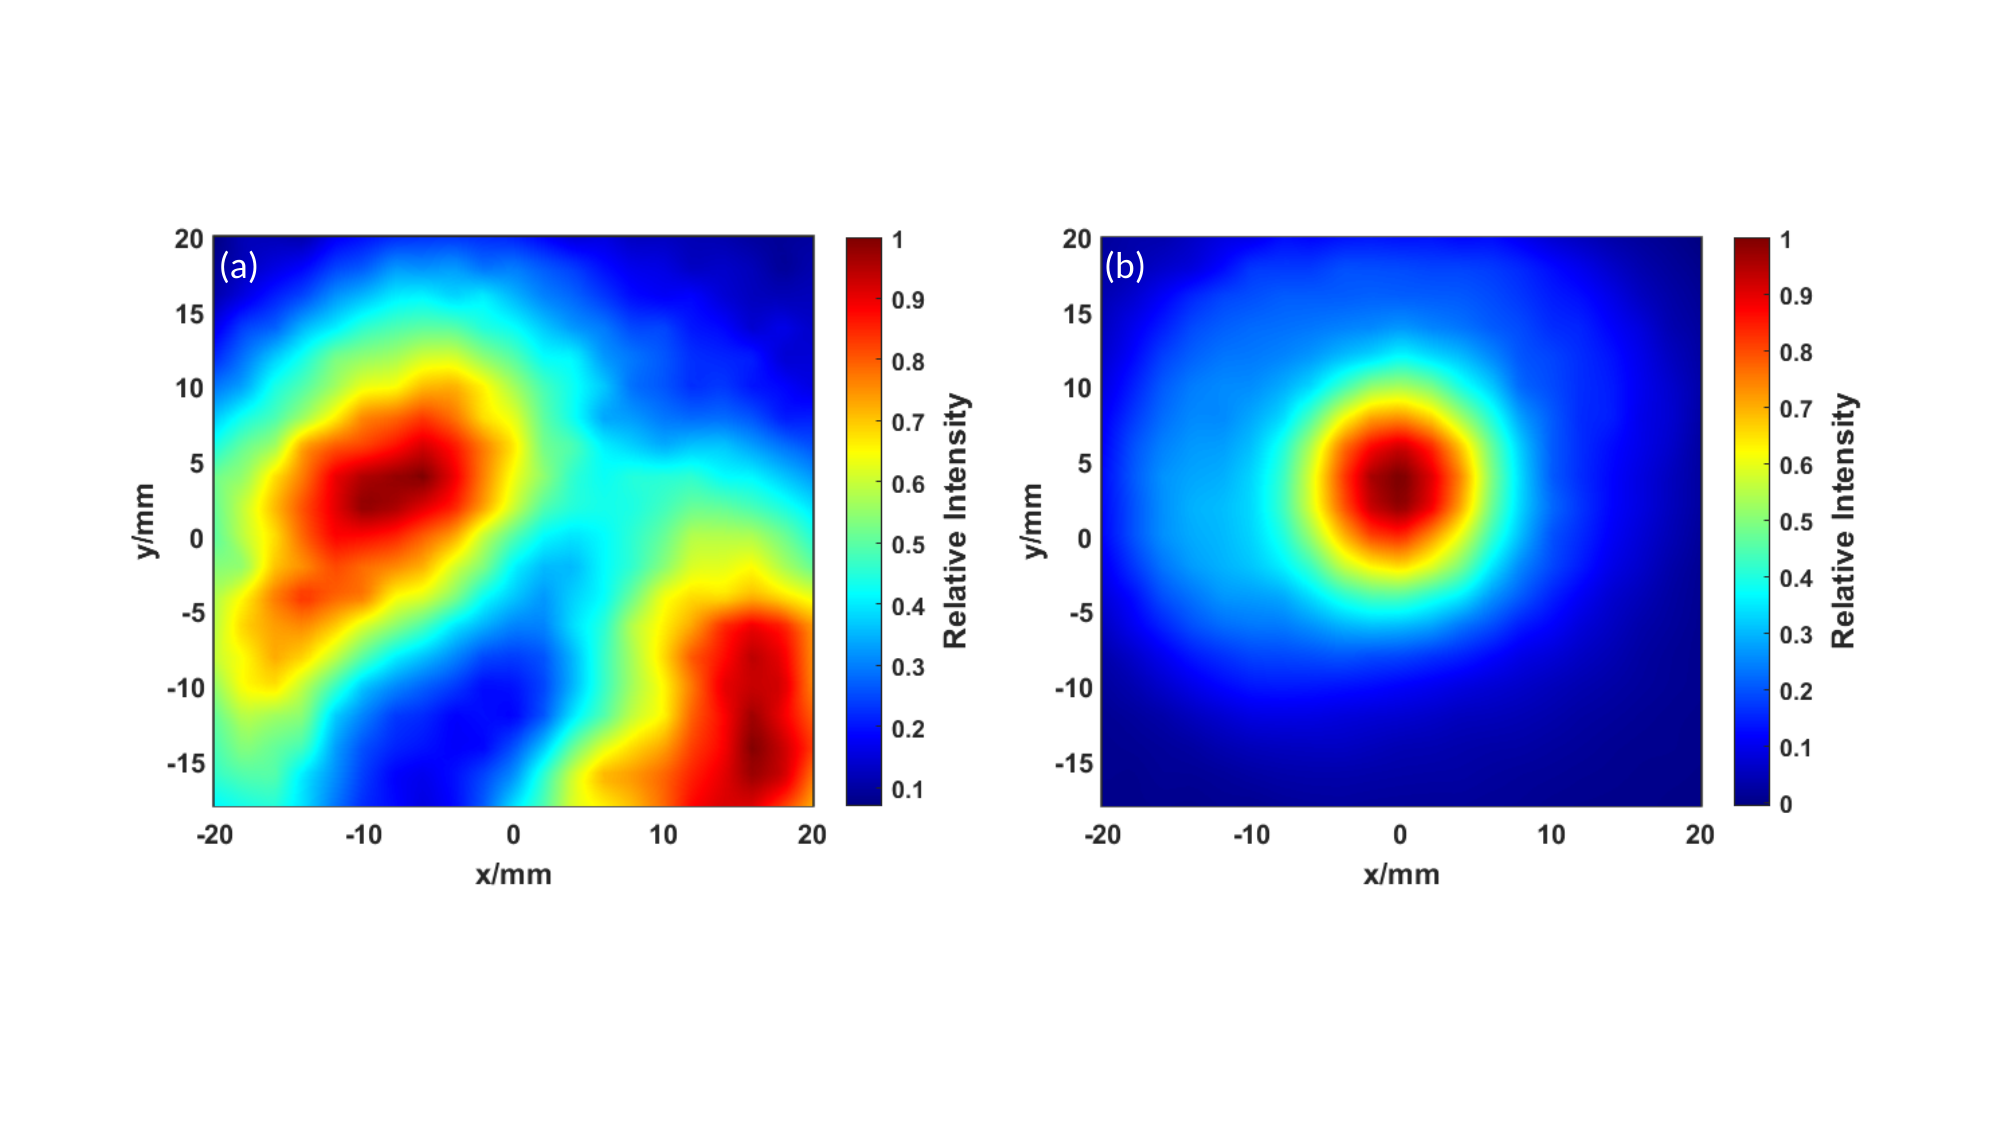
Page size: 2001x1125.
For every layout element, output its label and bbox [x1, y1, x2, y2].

text_box [86, 185, 1914, 891]
